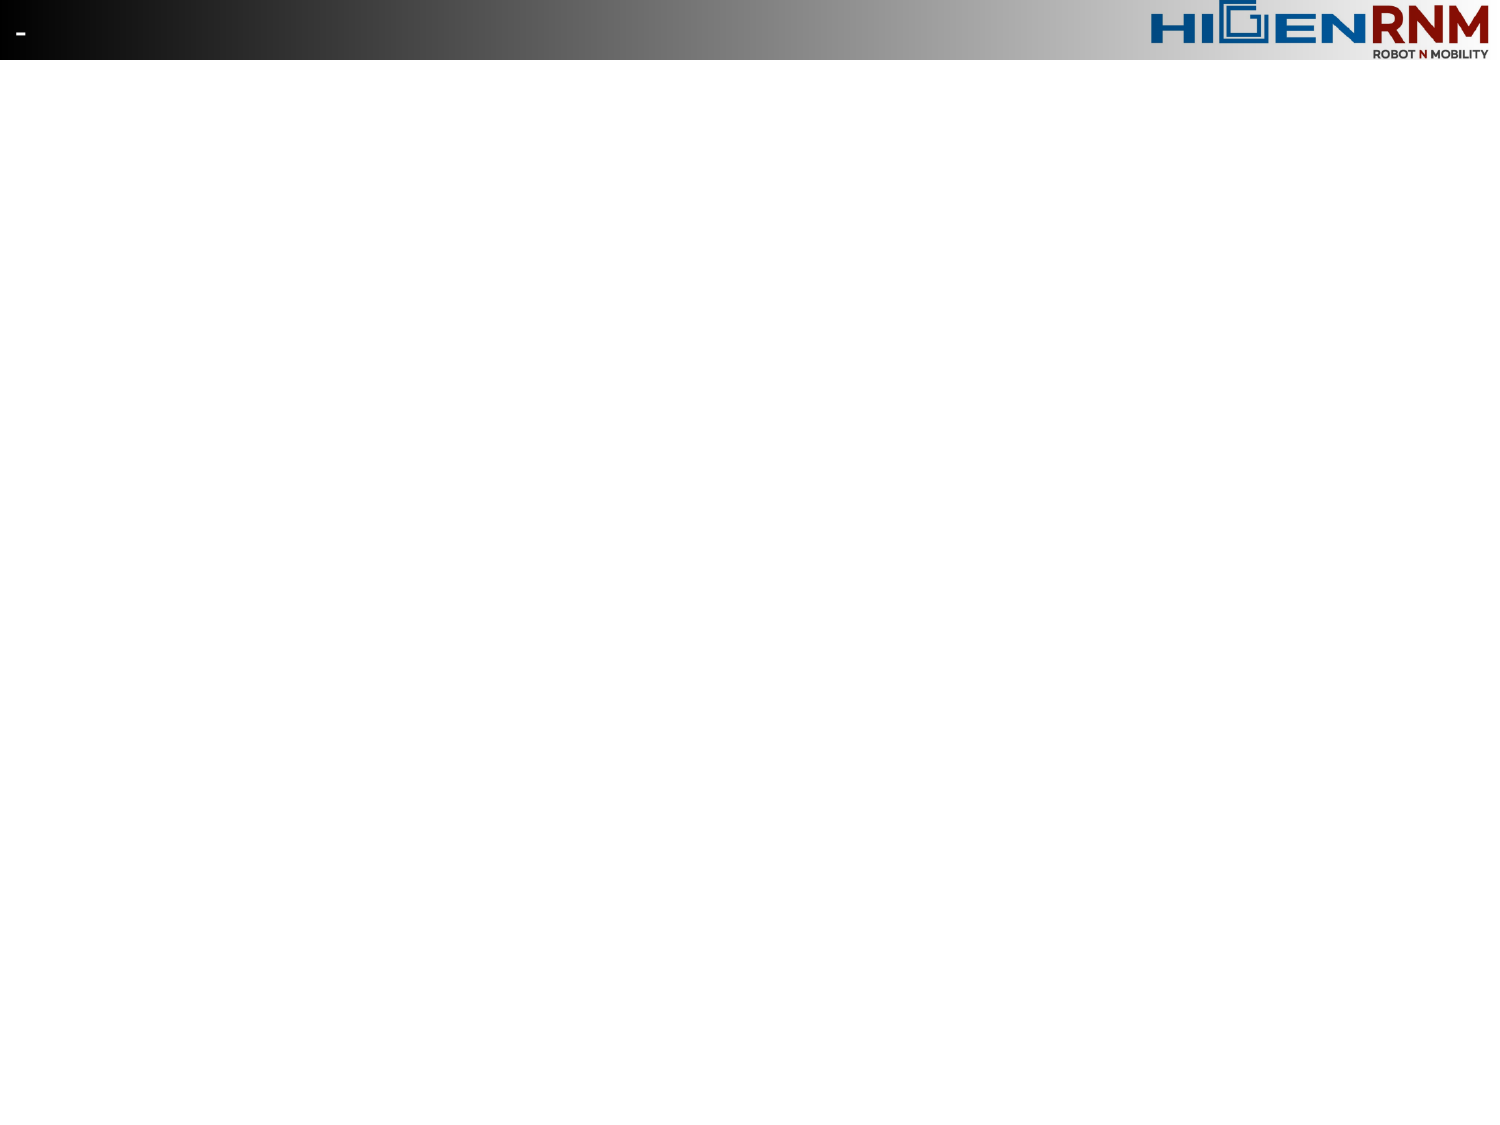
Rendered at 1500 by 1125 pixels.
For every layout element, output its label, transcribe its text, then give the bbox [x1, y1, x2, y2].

text_box - [0, 0, 1500, 60]
